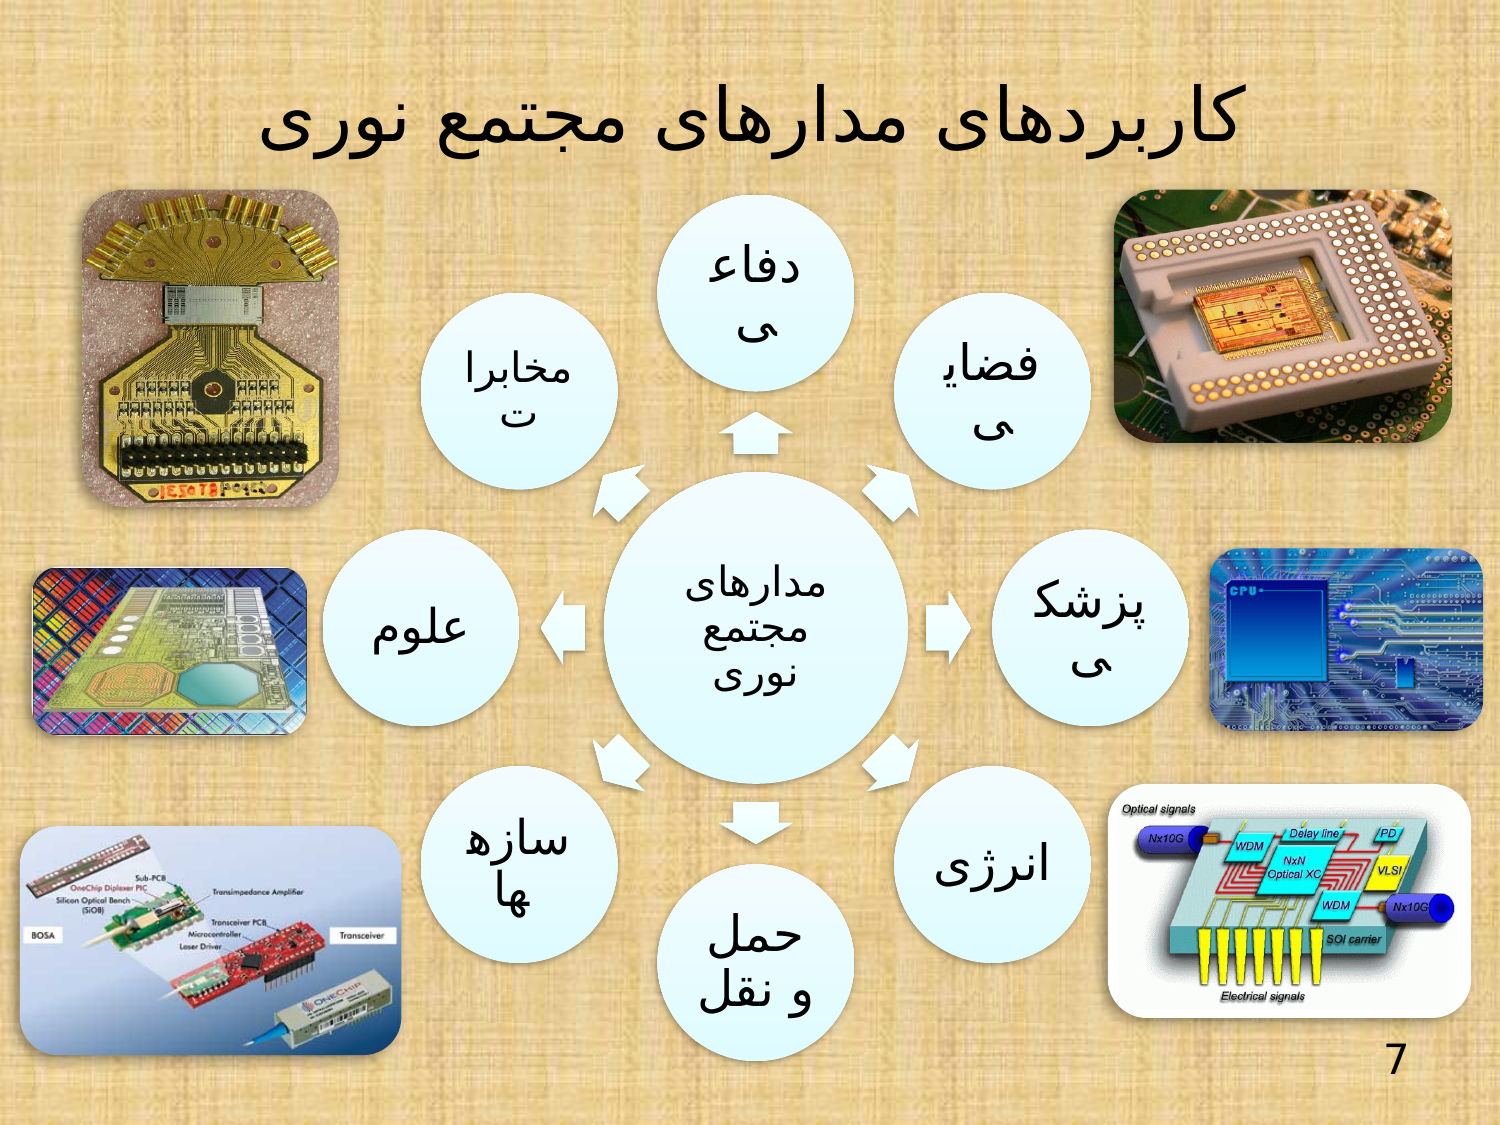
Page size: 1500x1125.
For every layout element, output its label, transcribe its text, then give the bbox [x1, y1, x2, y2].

picture [0, 0, 1500, 1125]
text_box کاربردهای مدارهای مجتمع نوری [161, 59, 1343, 165]
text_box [140, 193, 1372, 1063]
slide_number 7 [1074, 1030, 1426, 1104]
